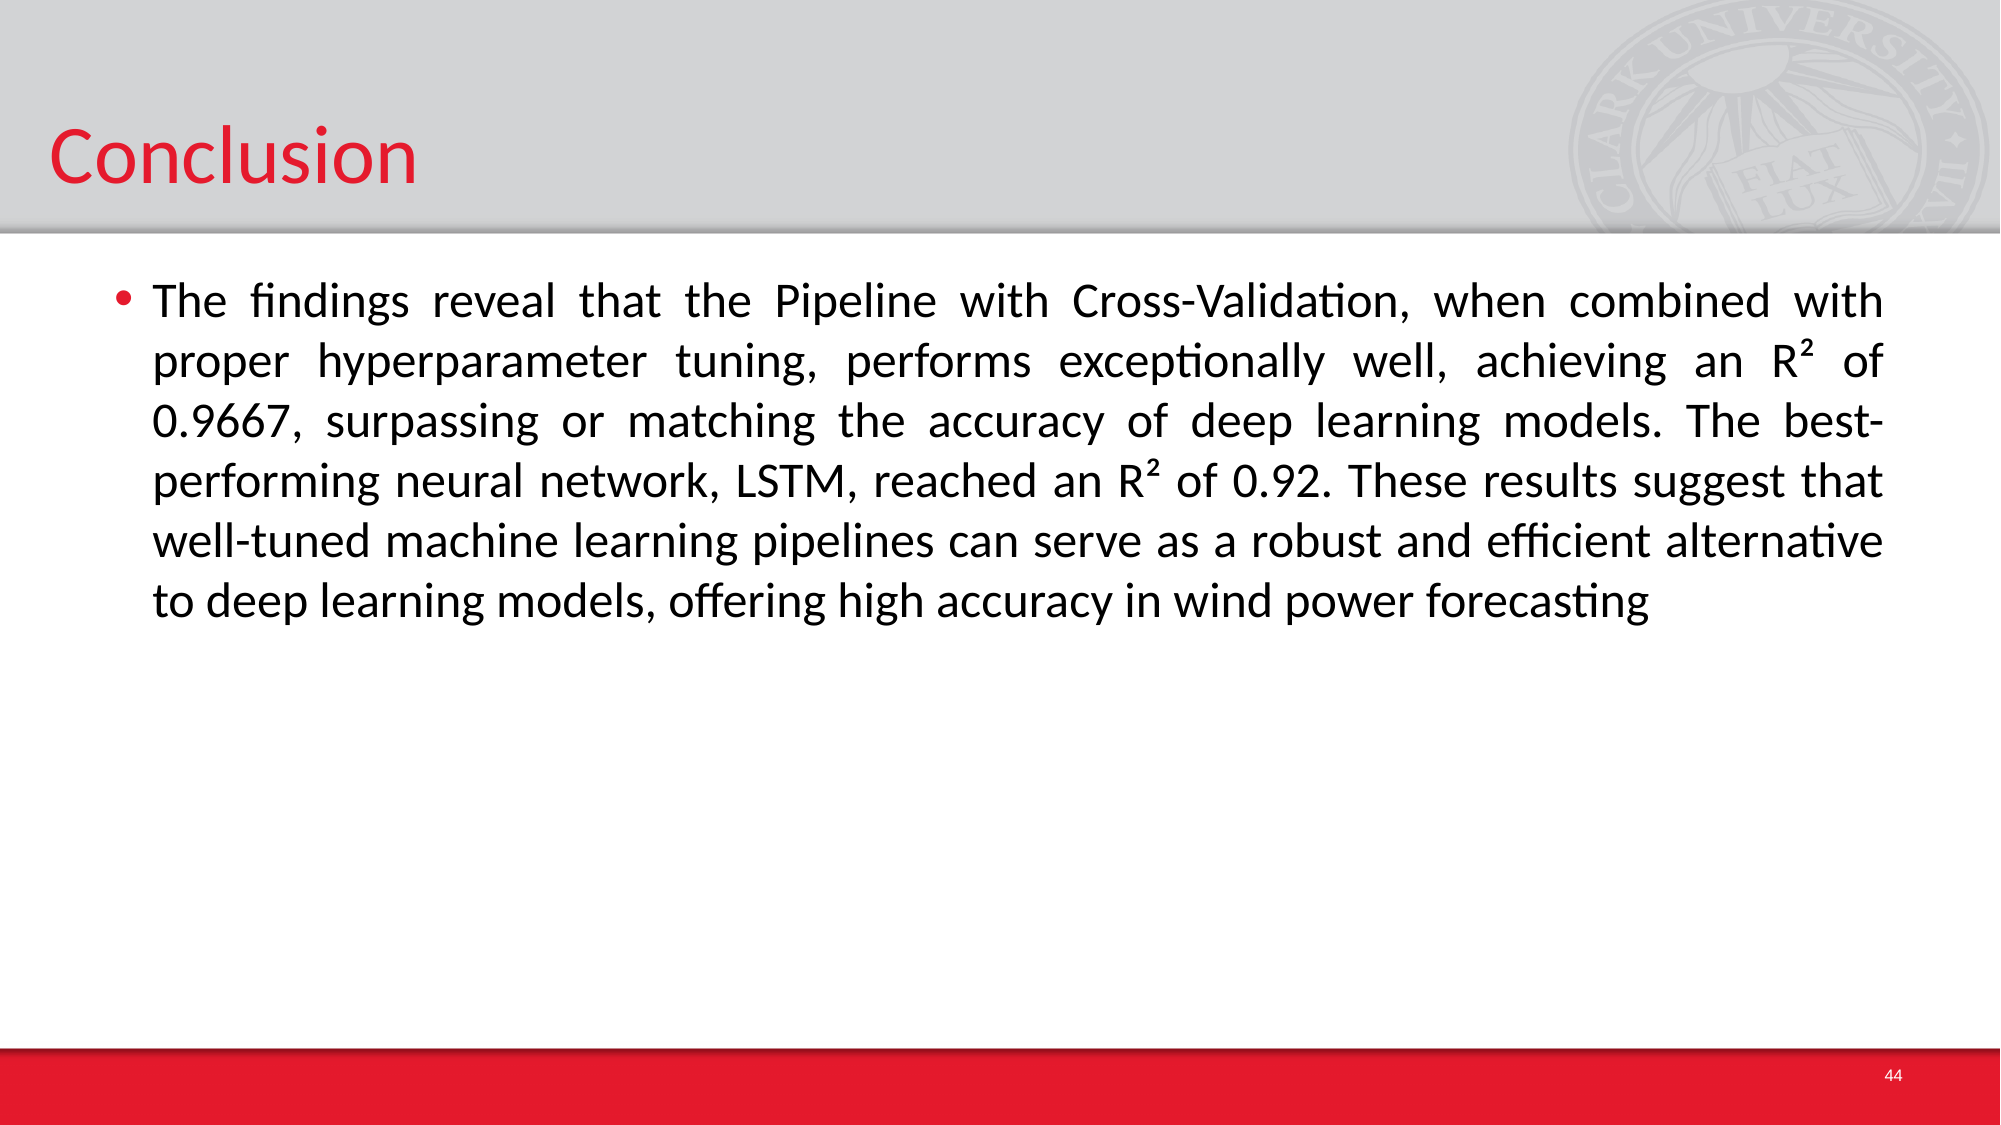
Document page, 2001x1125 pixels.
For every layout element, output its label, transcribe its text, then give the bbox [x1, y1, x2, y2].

picture [0, 0, 2000, 240]
list The findings reveal that the Pipeline with Cross-Validation, when combined with proper hyperparameter tuning, performs exceptionally well, achieving an R² of 0.9667, surpassing or matching the accuracy of deep learning models. The best-performing neural network, LSTM, reached an R² of 0.92. These results suggest that well-tuned machine learning pipelines can serve as a robust and efficient alternative to deep learning models, offering high accuracy in wind power forecasting [99, 259, 1900, 1005]
picture [0, 1041, 2000, 1125]
slide_number 44 [1436, 1045, 1904, 1105]
title Conclusion [34, 20, 1466, 208]
